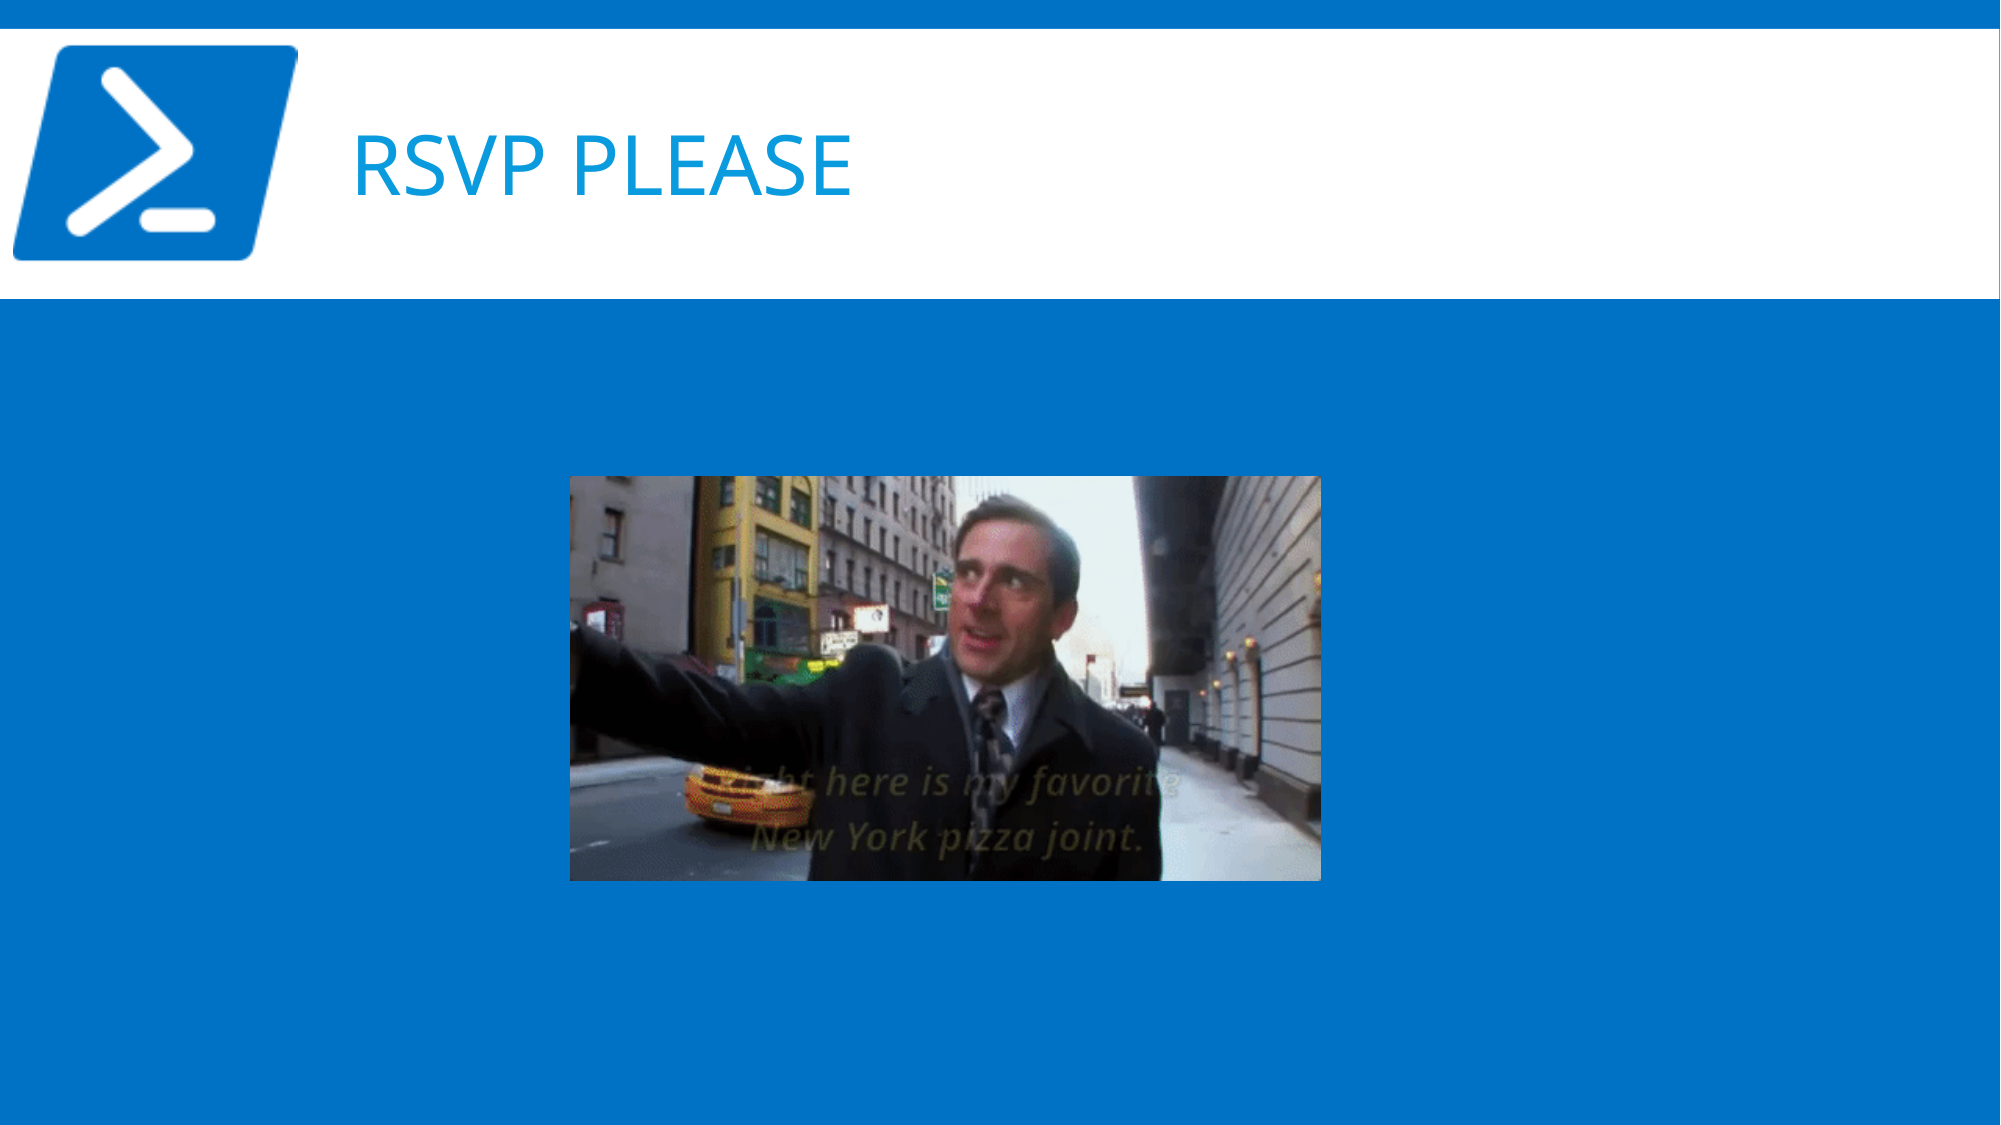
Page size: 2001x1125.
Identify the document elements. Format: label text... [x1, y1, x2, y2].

picture [13, 9, 298, 295]
title RSVP Please [335, 46, 1803, 295]
picture [569, 476, 1321, 881]
